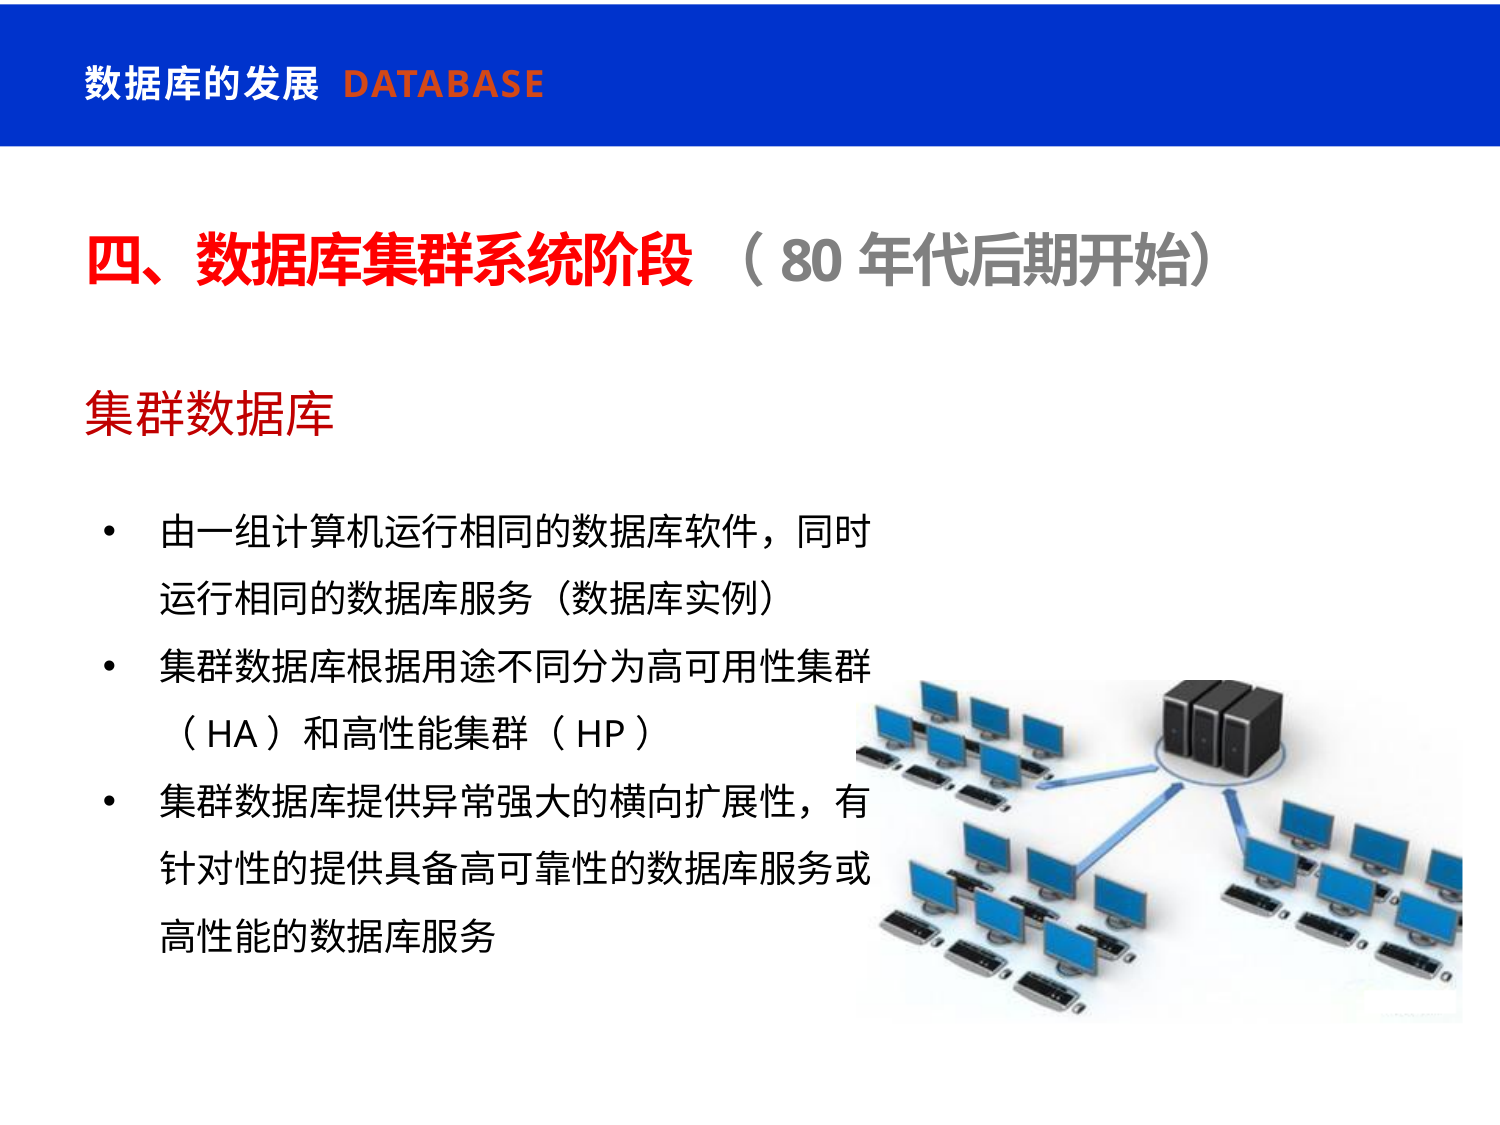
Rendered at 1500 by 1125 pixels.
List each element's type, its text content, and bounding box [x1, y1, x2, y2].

text_box 由一组计算机运行相同的数据库软件，同时运行相同的数据库服务（数据库实例） 集群数据库根据用途不同分为高可用性集群（HA）和高性能集群（HP） 集群数据库提供异常强大的横向扩展性，有针对性的提供具备高可靠性的数据库服务或高性能的数据库服务 [88, 478, 904, 966]
picture [856, 680, 1470, 1028]
text_box 集群数据库 [70, 374, 739, 450]
text_box 数据库的发展 Database [70, 46, 1172, 118]
title 四、数据库集群系统阶段 （80年代后期开始） [70, 210, 1421, 305]
